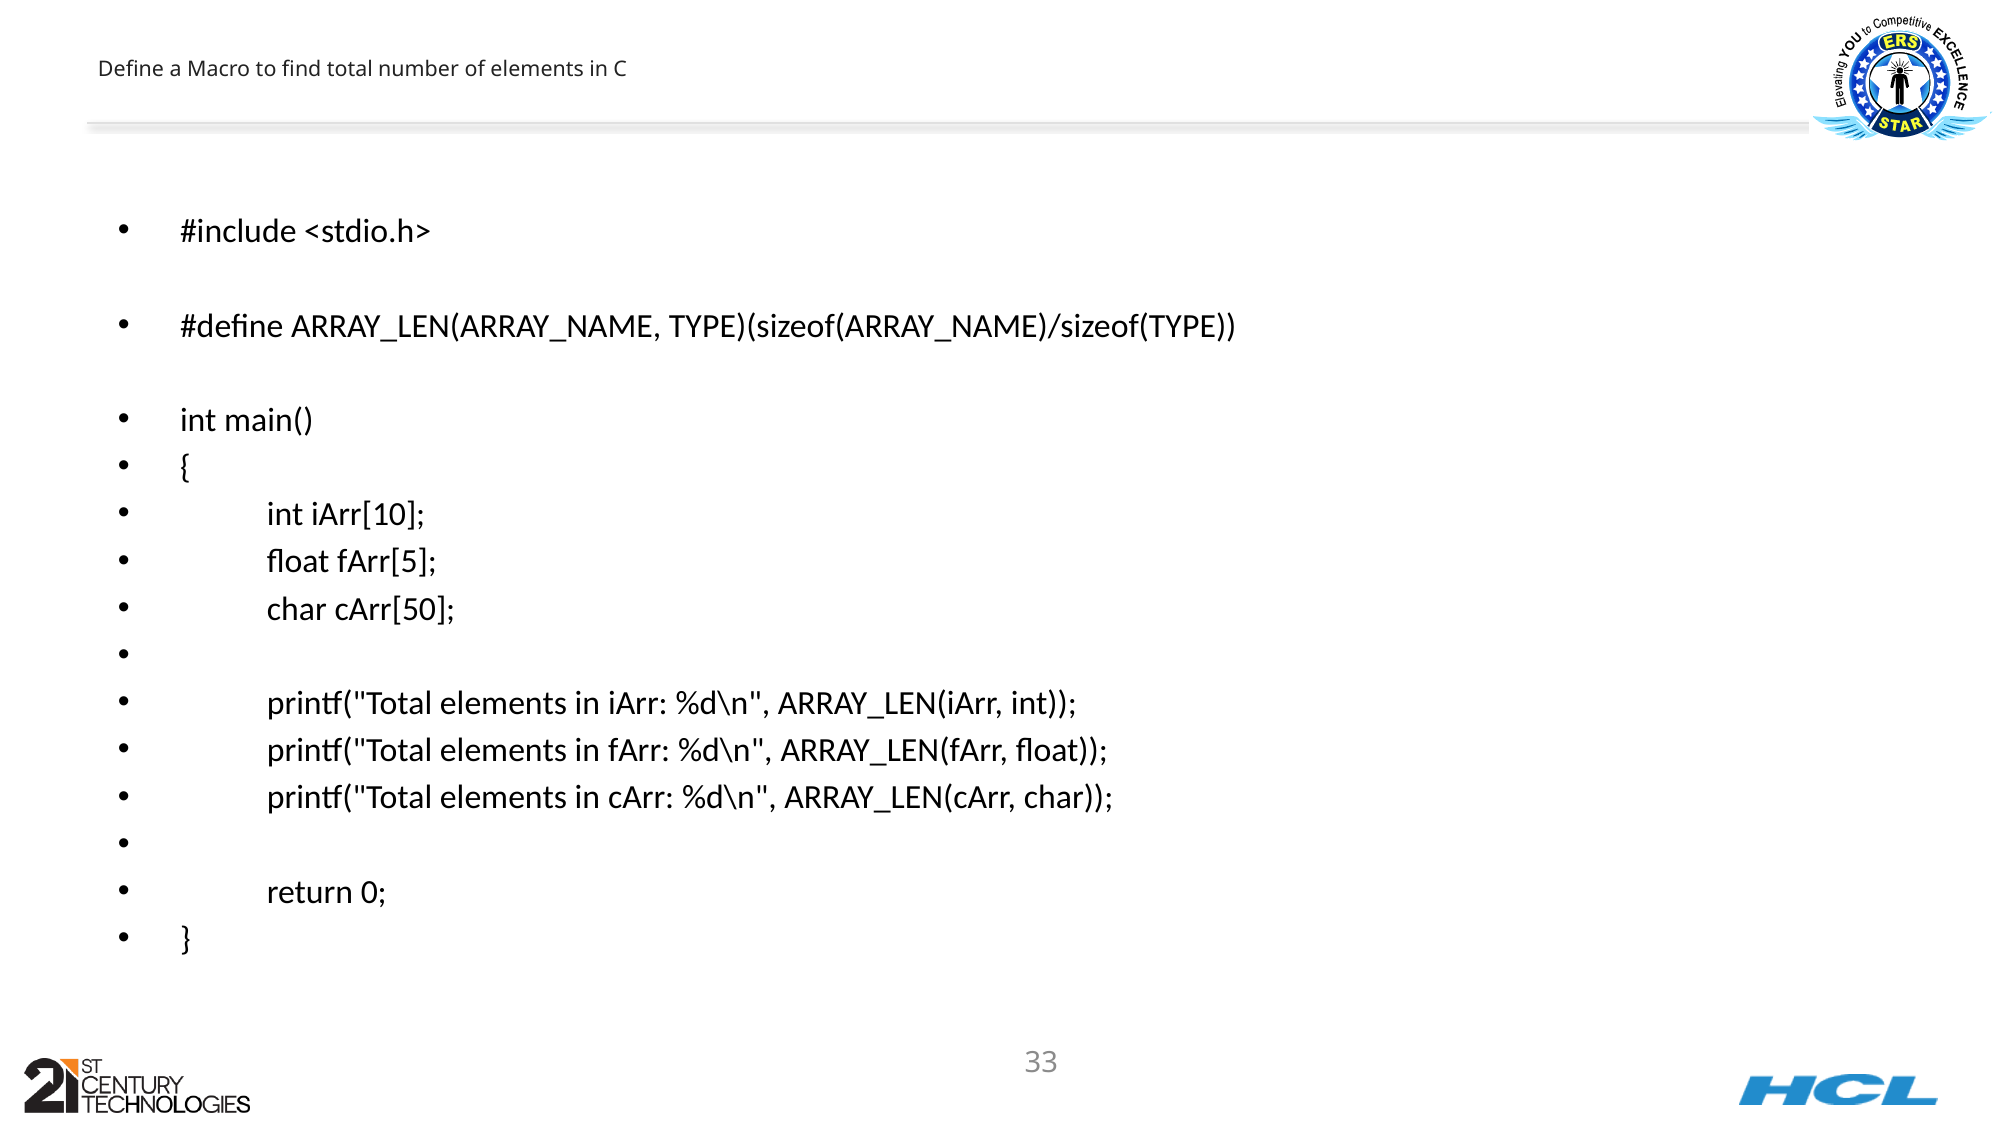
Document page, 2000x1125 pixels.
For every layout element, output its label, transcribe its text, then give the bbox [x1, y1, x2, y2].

slide_number 33 [808, 1033, 1275, 1094]
picture [24, 1058, 250, 1113]
title Define a Macro to find total number of elements in C [97, 28, 1638, 107]
list #include <stdio.h> #define ARRAY_LEN(ARRAY_NAME, TYPE)(sizeof(ARRAY_NAME)/sizeof(TYPE)) int main() { int iArr[10]; float fArr[5]; char cArr[50]; printf("Total elements in iArr: %d\n", ARRAY_LEN(iArr, int)); printf("Total elements in fArr: %d\n", ARRAY_LEN(fArr, float)); printf("Total elements in cArr: %d\n", ARRAY_LEN(cArr, char)); return 0; } [99, 200, 1900, 970]
picture [1739, 1074, 1938, 1105]
picture [1809, 10, 2000, 144]
